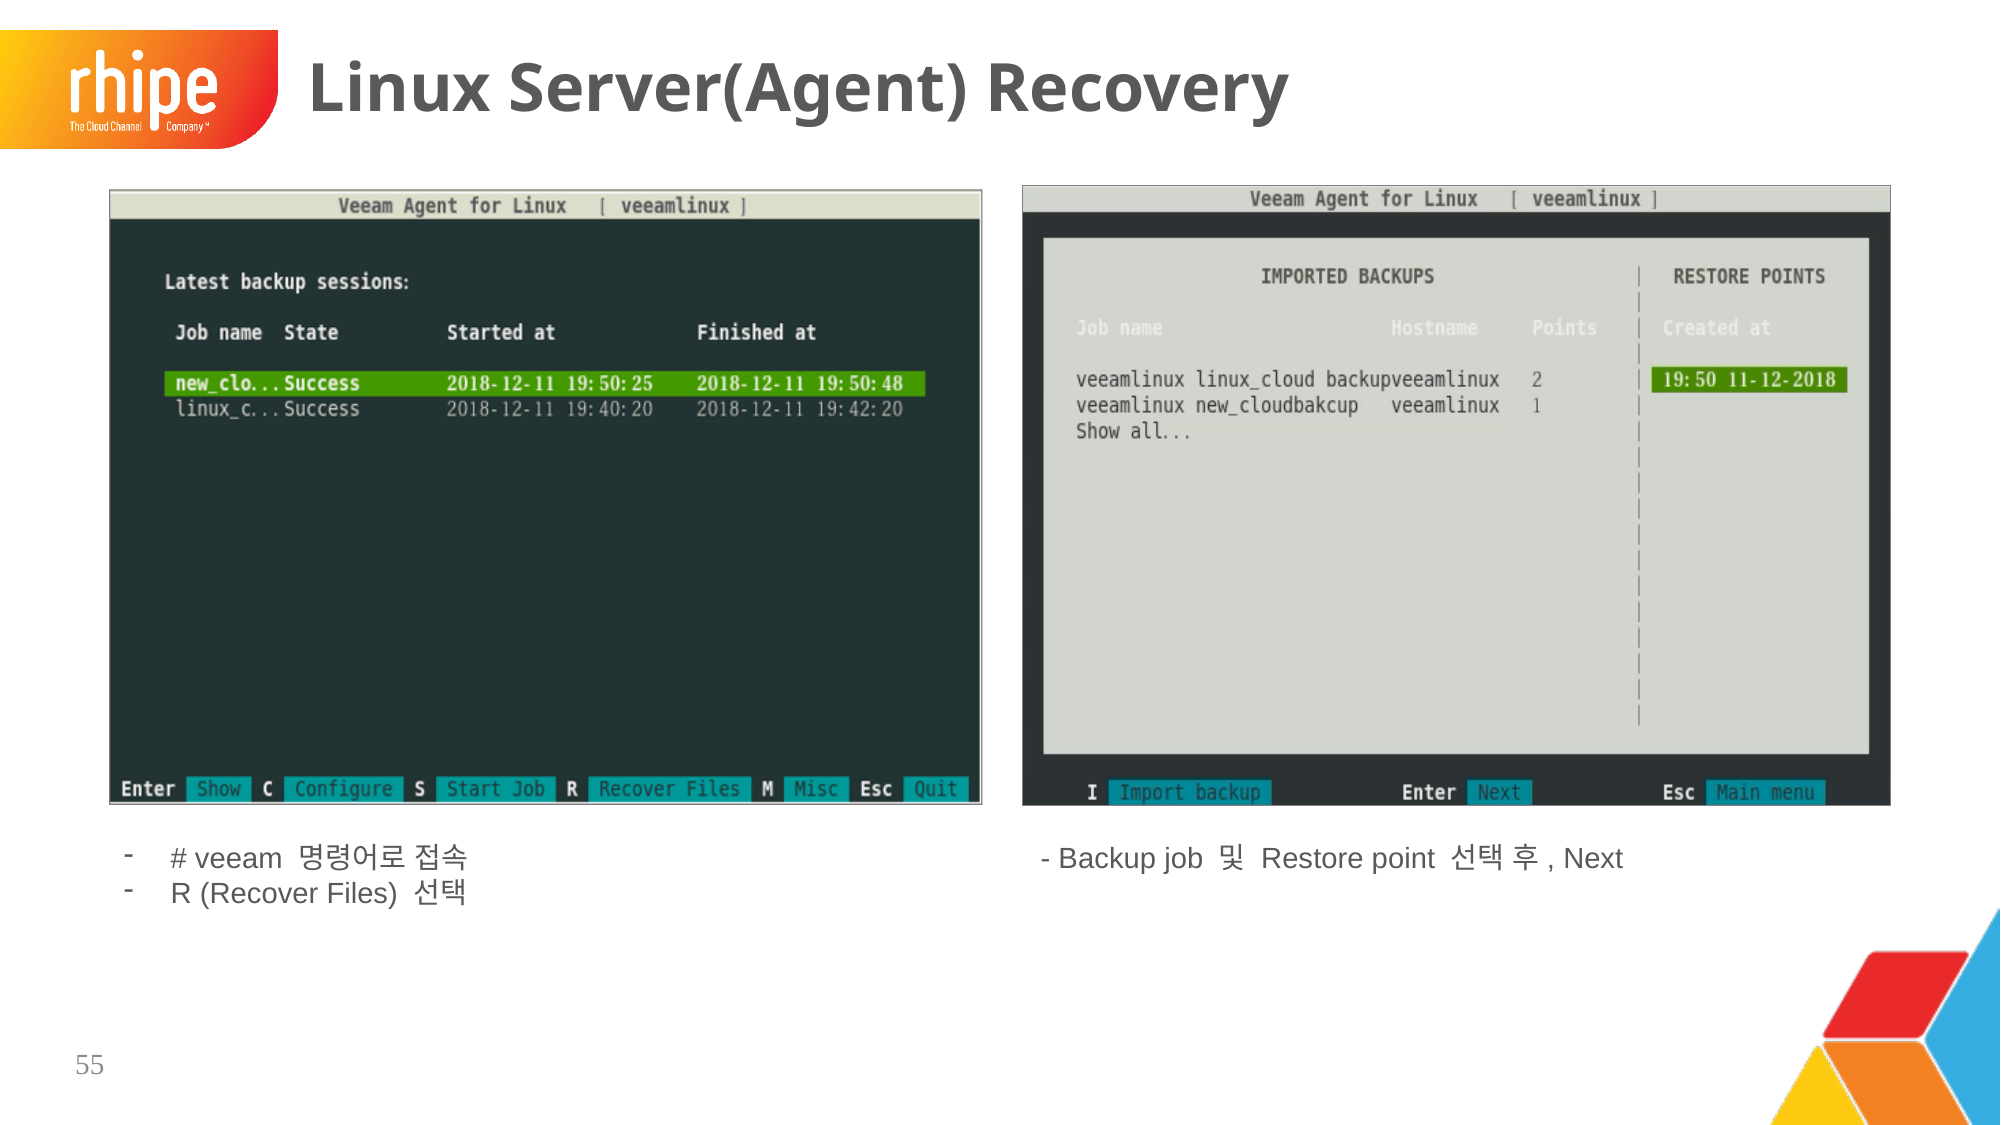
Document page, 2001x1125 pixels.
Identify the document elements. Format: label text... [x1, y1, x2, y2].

picture [0, 0, 2000, 1125]
slide_number 55 [25, 1033, 155, 1093]
title Linux Server(Agent) Recovery [292, 31, 1944, 150]
text_box # veeam 명령어로 접속 R (Recover Files) 선택 [109, 832, 955, 918]
text_box - Backup job 및 Restore point 선택 후, Next [1025, 831, 1639, 882]
